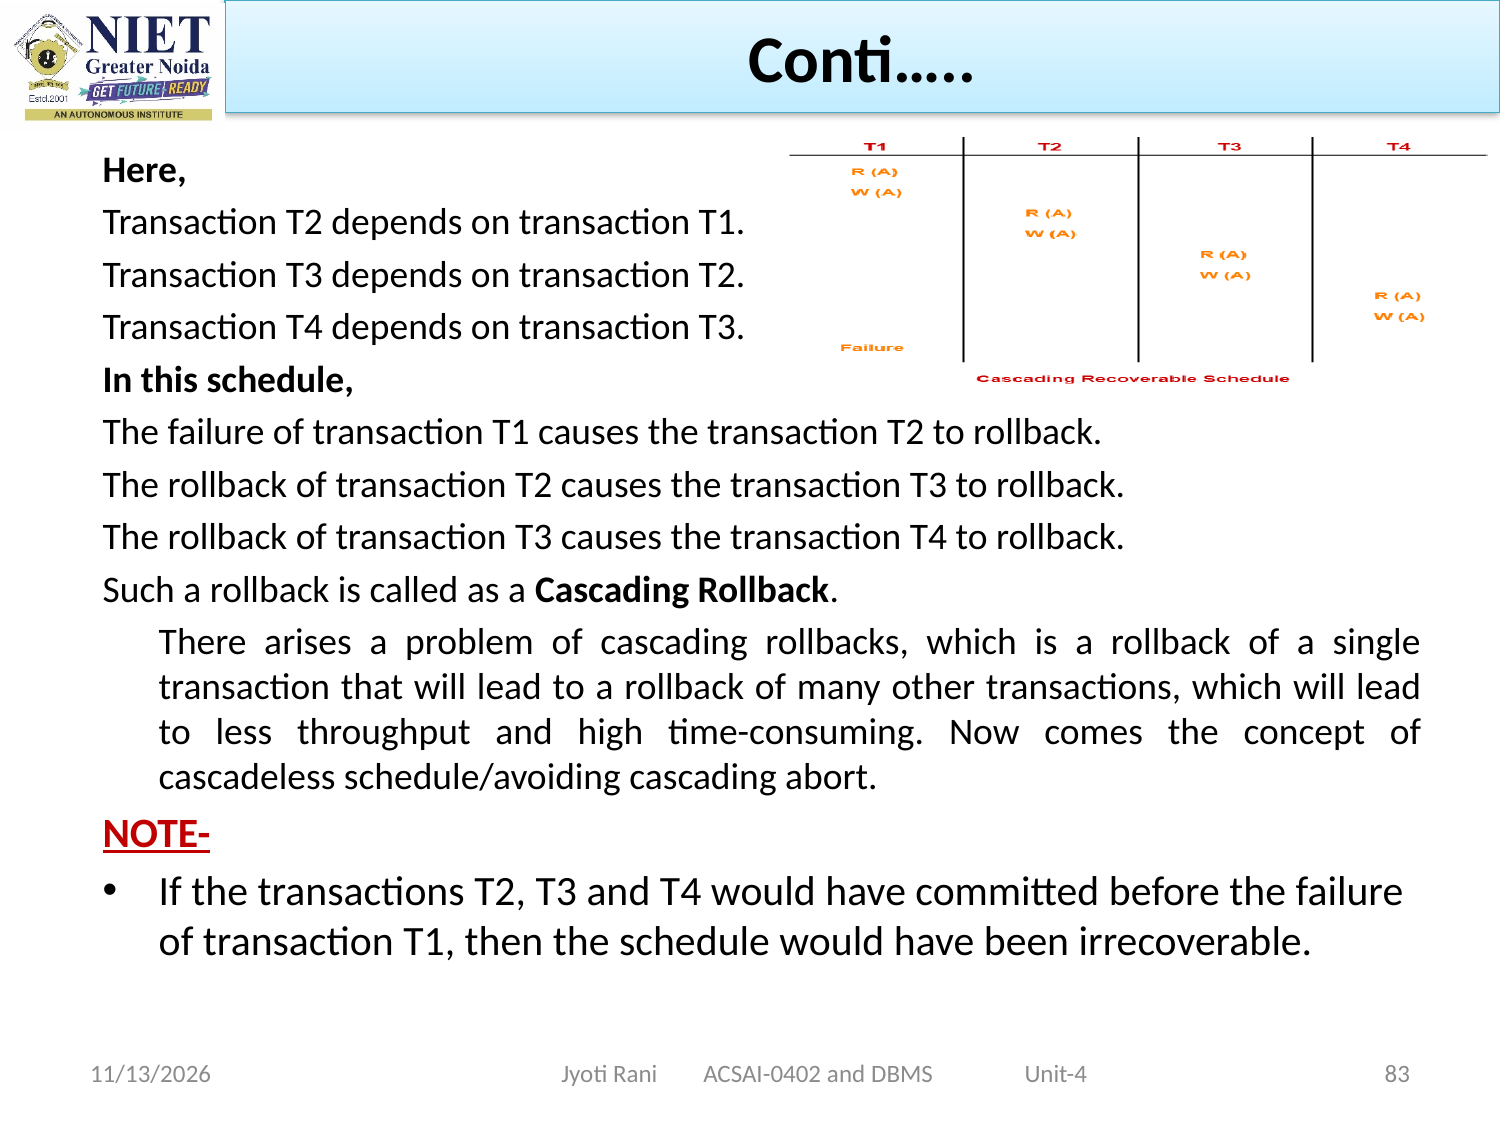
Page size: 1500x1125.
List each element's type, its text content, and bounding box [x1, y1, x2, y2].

slide_number 83 [1074, 1042, 1425, 1103]
text_box Conti….. [224, 0, 1500, 113]
footer Jyoti Rani ACSAI-0402 and DBMS Unit-4 [412, 1042, 1074, 1103]
picture [774, 137, 1500, 388]
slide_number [75, 1042, 412, 1103]
picture [0, 2, 226, 131]
list Here, Transaction T2 depends on transaction T1. Transaction T3 depends on transaction T2. Transaction T4 depends on transaction T3. In this schedule, The failure of transaction T1 causes the transaction T2 to rollback. The rollback of transaction T2 causes the transaction T3 to rollback. The rollback of transaction T3 causes the transaction T4 to rollback. Such a rollback is called as a Cascading Rollback. There arises a problem of cascading rollbacks, which is a rollback of a single transaction that will lead to a rollback of many other transactions, which will lead to less throughput and high time-consuming. Now comes the concept of cascadeless schedule/avoiding cascading abort. NOTE- If the transactions T2, T3 and T4 would have committed before the failure of transaction T1, then the schedule would have been irrecoverable. [87, 137, 1438, 1038]
